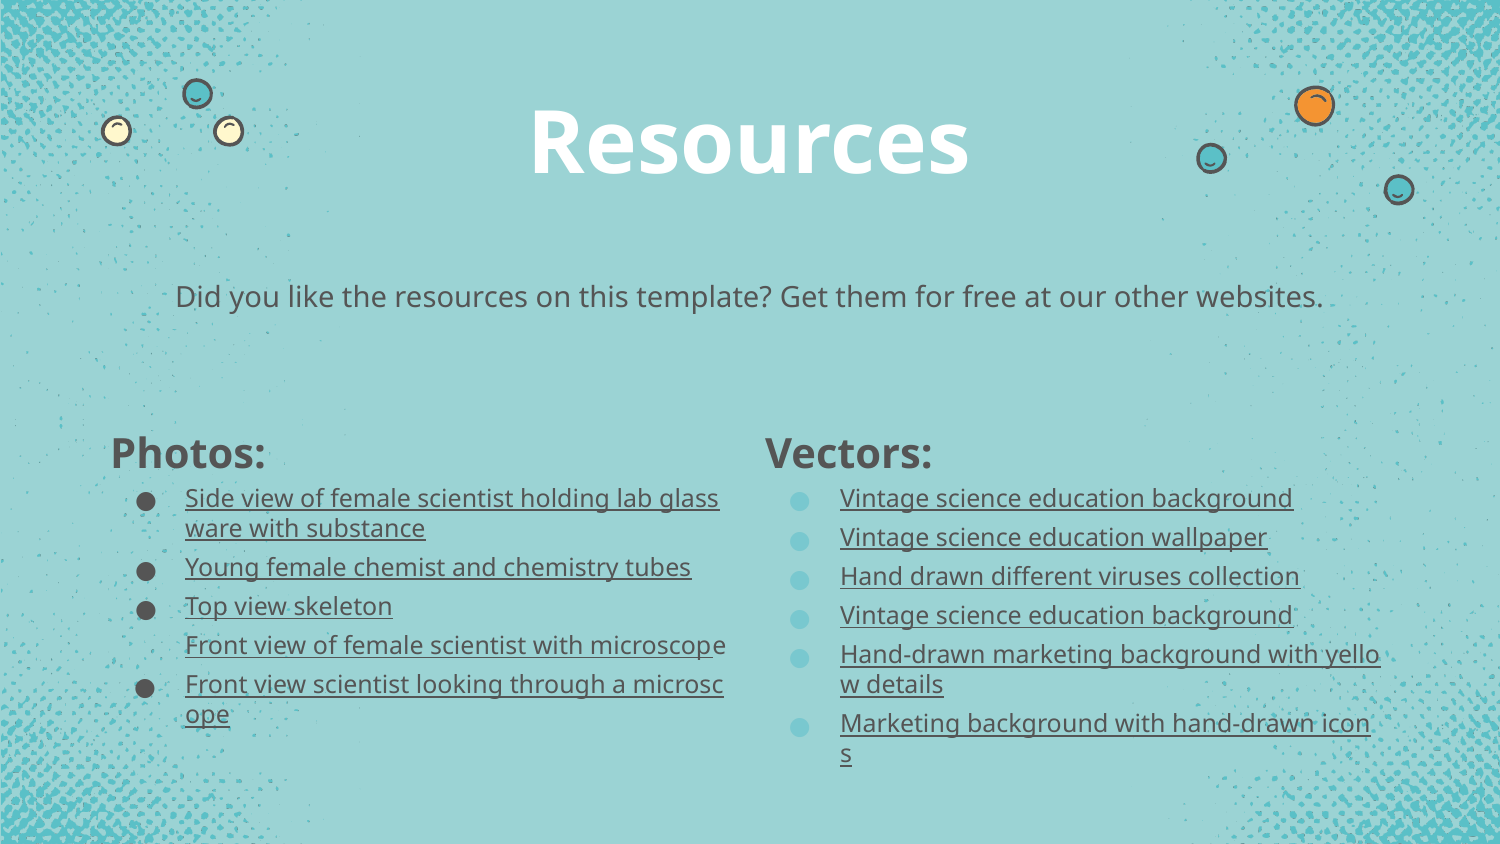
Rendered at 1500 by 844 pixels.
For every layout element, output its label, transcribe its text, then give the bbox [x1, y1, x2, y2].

picture [1, 0, 1500, 844]
title Resources [100, 91, 1399, 185]
list Photos: Side view of female scientist holding lab glassware with substance Young female chemist and chemistry tubes Top view skeleton Front view of female scientist with microscope Front view scientist looking through a microscope [95, 387, 750, 759]
list Did you like the resources on this template? Get them for free at our other websites. [100, 258, 1400, 318]
list Vectors: Vintage science education background Vintage science education wallpaper Hand drawn different viruses collection Vintage science education background Hand-drawn marketing background with yellow details Marketing background with hand-drawn icons [750, 387, 1405, 758]
